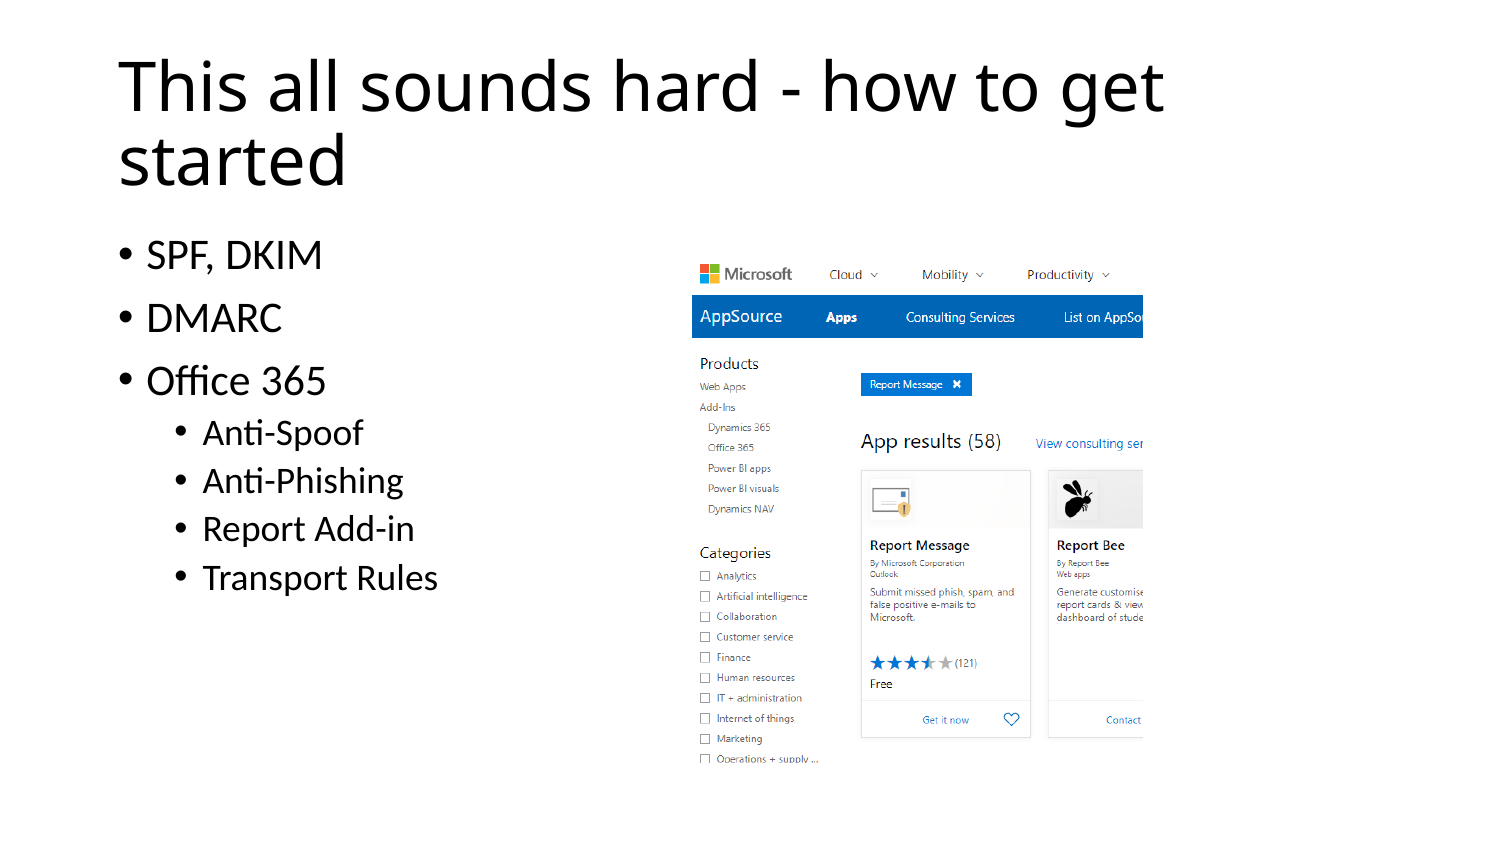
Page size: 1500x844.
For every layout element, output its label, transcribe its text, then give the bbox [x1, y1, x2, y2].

picture [692, 256, 1143, 763]
list SPF, DKIM DMARC Office 365 Anti-Spoof Anti-Phishing Report Add-in Transport Rules [103, 224, 1397, 760]
title This all sounds hard - how to get started [103, 44, 1397, 208]
